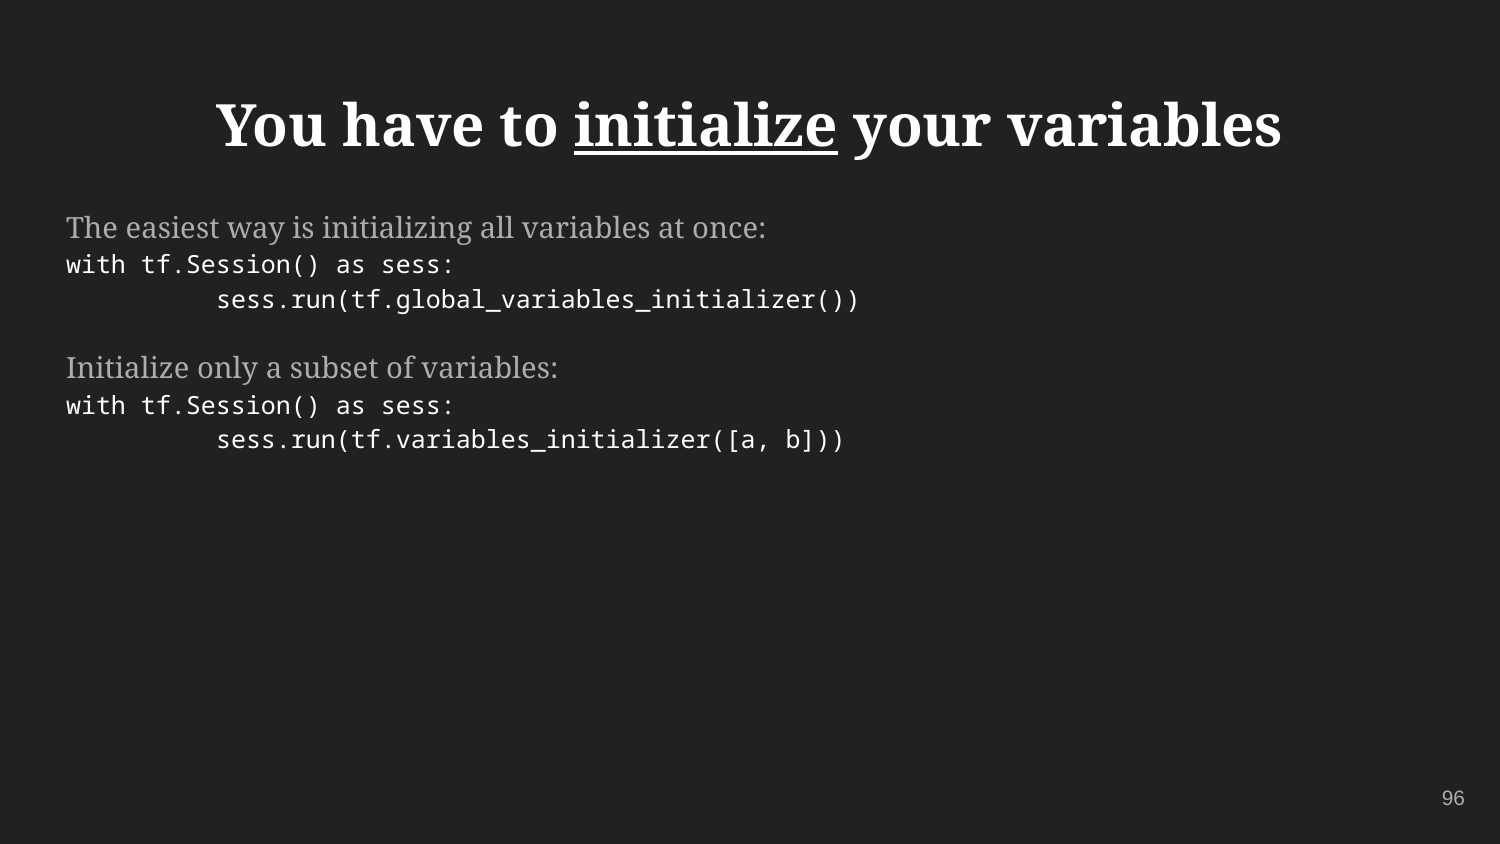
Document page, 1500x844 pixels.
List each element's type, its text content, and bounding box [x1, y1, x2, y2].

slide_number 96 [1389, 764, 1480, 830]
list The easiest way is initializing all variables at once: with tf.Session() as sess: sess.run(tf.global_variables_initializer()) Initialize only a subset of variables: with tf.Session() as sess: sess.run(tf.variables_initializer([a, b])) [51, 189, 1449, 811]
title You have to initialize your variables [51, 72, 1449, 167]
